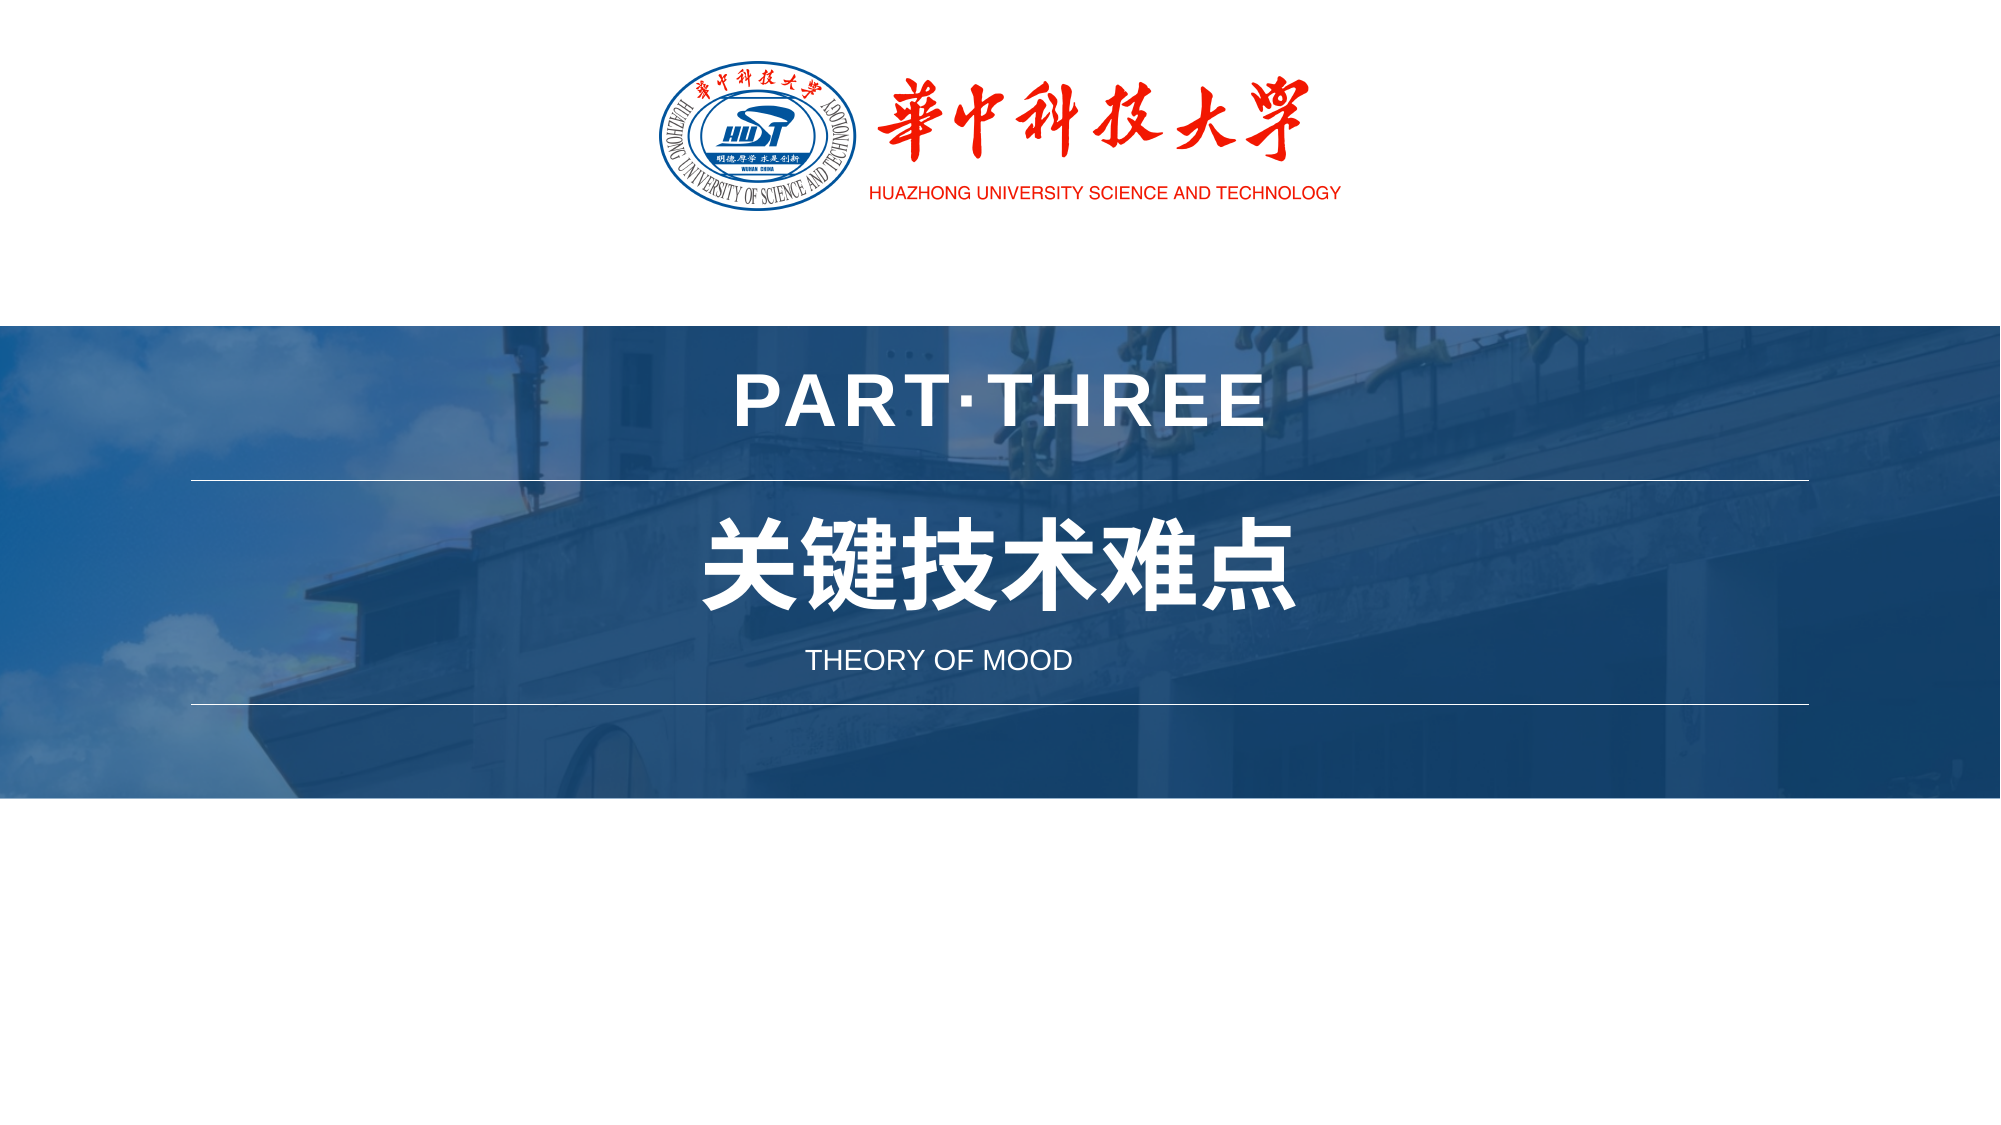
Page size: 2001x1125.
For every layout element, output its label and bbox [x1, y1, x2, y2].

text_box [191, 480, 1809, 705]
picture [659, 61, 1341, 211]
text_box [0, 0, 2000, 1125]
